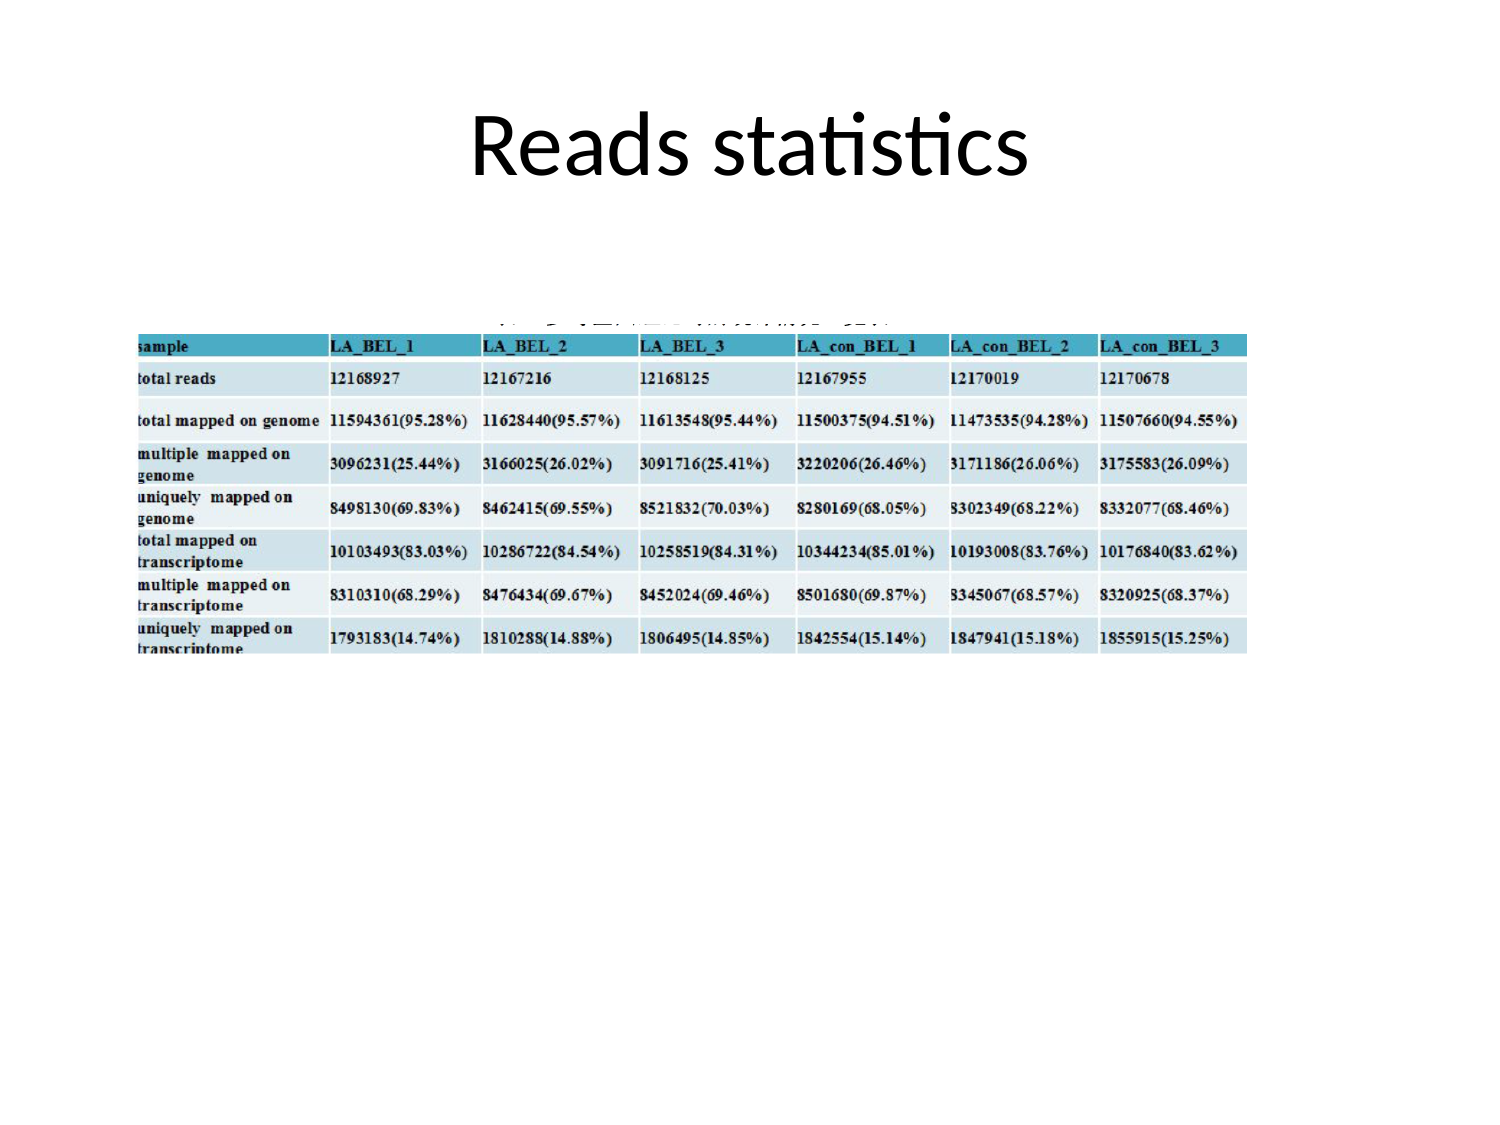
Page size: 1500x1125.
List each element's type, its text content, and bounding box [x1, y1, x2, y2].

title Reads statistics [75, 45, 1425, 233]
picture [124, 324, 1260, 665]
